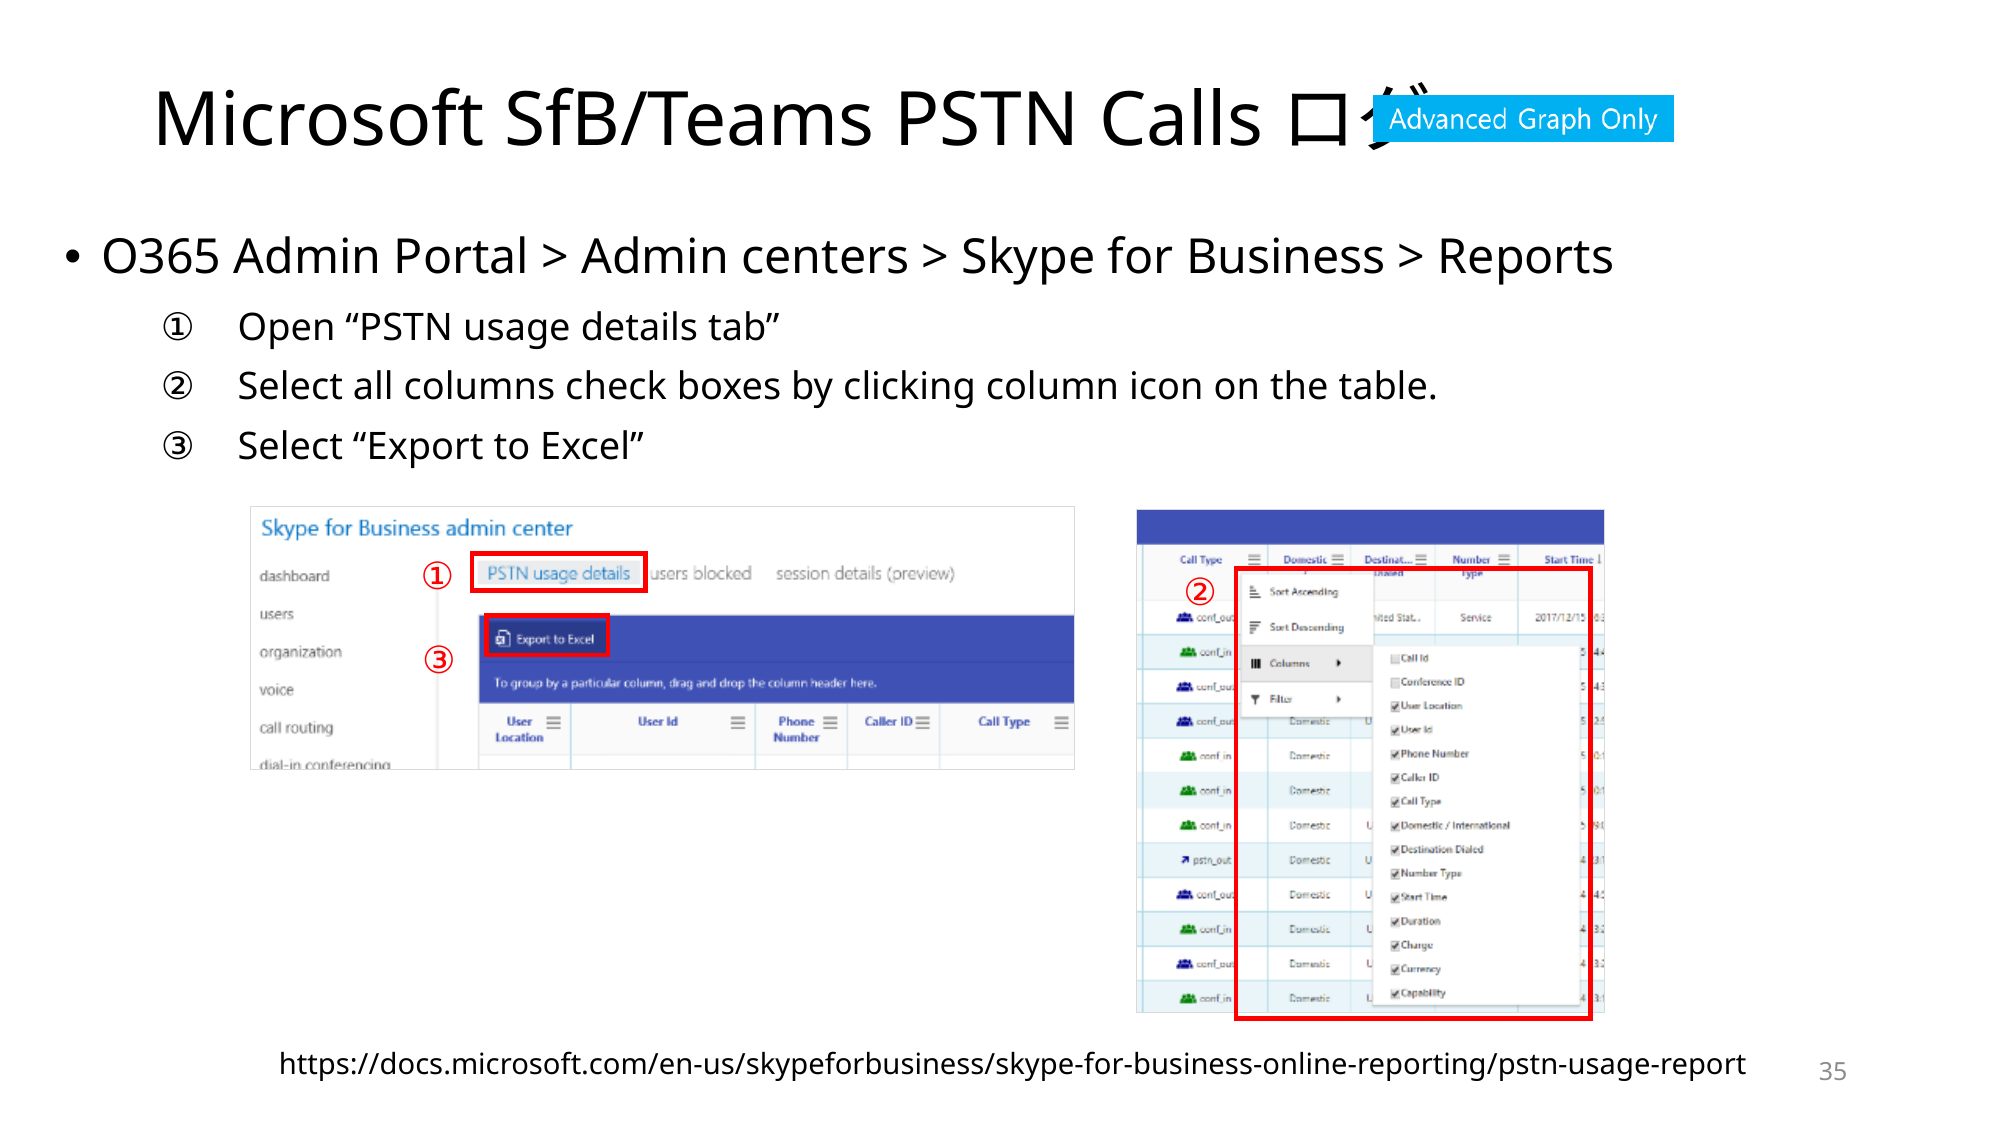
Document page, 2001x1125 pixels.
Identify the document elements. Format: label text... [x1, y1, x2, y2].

picture [1392, 119, 1403, 123]
picture [1456, 115, 1462, 128]
list O365 Admin Portal > Admin centers > Skype for Business > Reports [49, 224, 1677, 303]
picture [1136, 509, 1605, 1013]
picture [1371, 91, 1674, 151]
picture [1442, 117, 1447, 128]
slide_number 35 [1412, 1042, 1863, 1103]
text_box [1235, 1013, 1592, 1019]
picture [1583, 115, 1590, 128]
picture [1522, 119, 1534, 128]
text_box https://docs.microsoft.com/en-us/skypeforbusiness/skype-for-business-online-reporting/pstn-usage-report [264, 1037, 1897, 1088]
picture [1412, 108, 1420, 128]
picture [1624, 115, 1632, 128]
text_box Open “PSTN usage details tab” Select all columns check boxes by clicking column icon on the table. Select “Export to Excel” [145, 299, 1935, 477]
title Microsoft SfB/Teams PSTN Callsログ [137, 59, 1863, 184]
picture [1548, 117, 1558, 128]
picture [1479, 118, 1490, 126]
picture [250, 506, 1075, 770]
picture [1563, 115, 1575, 134]
